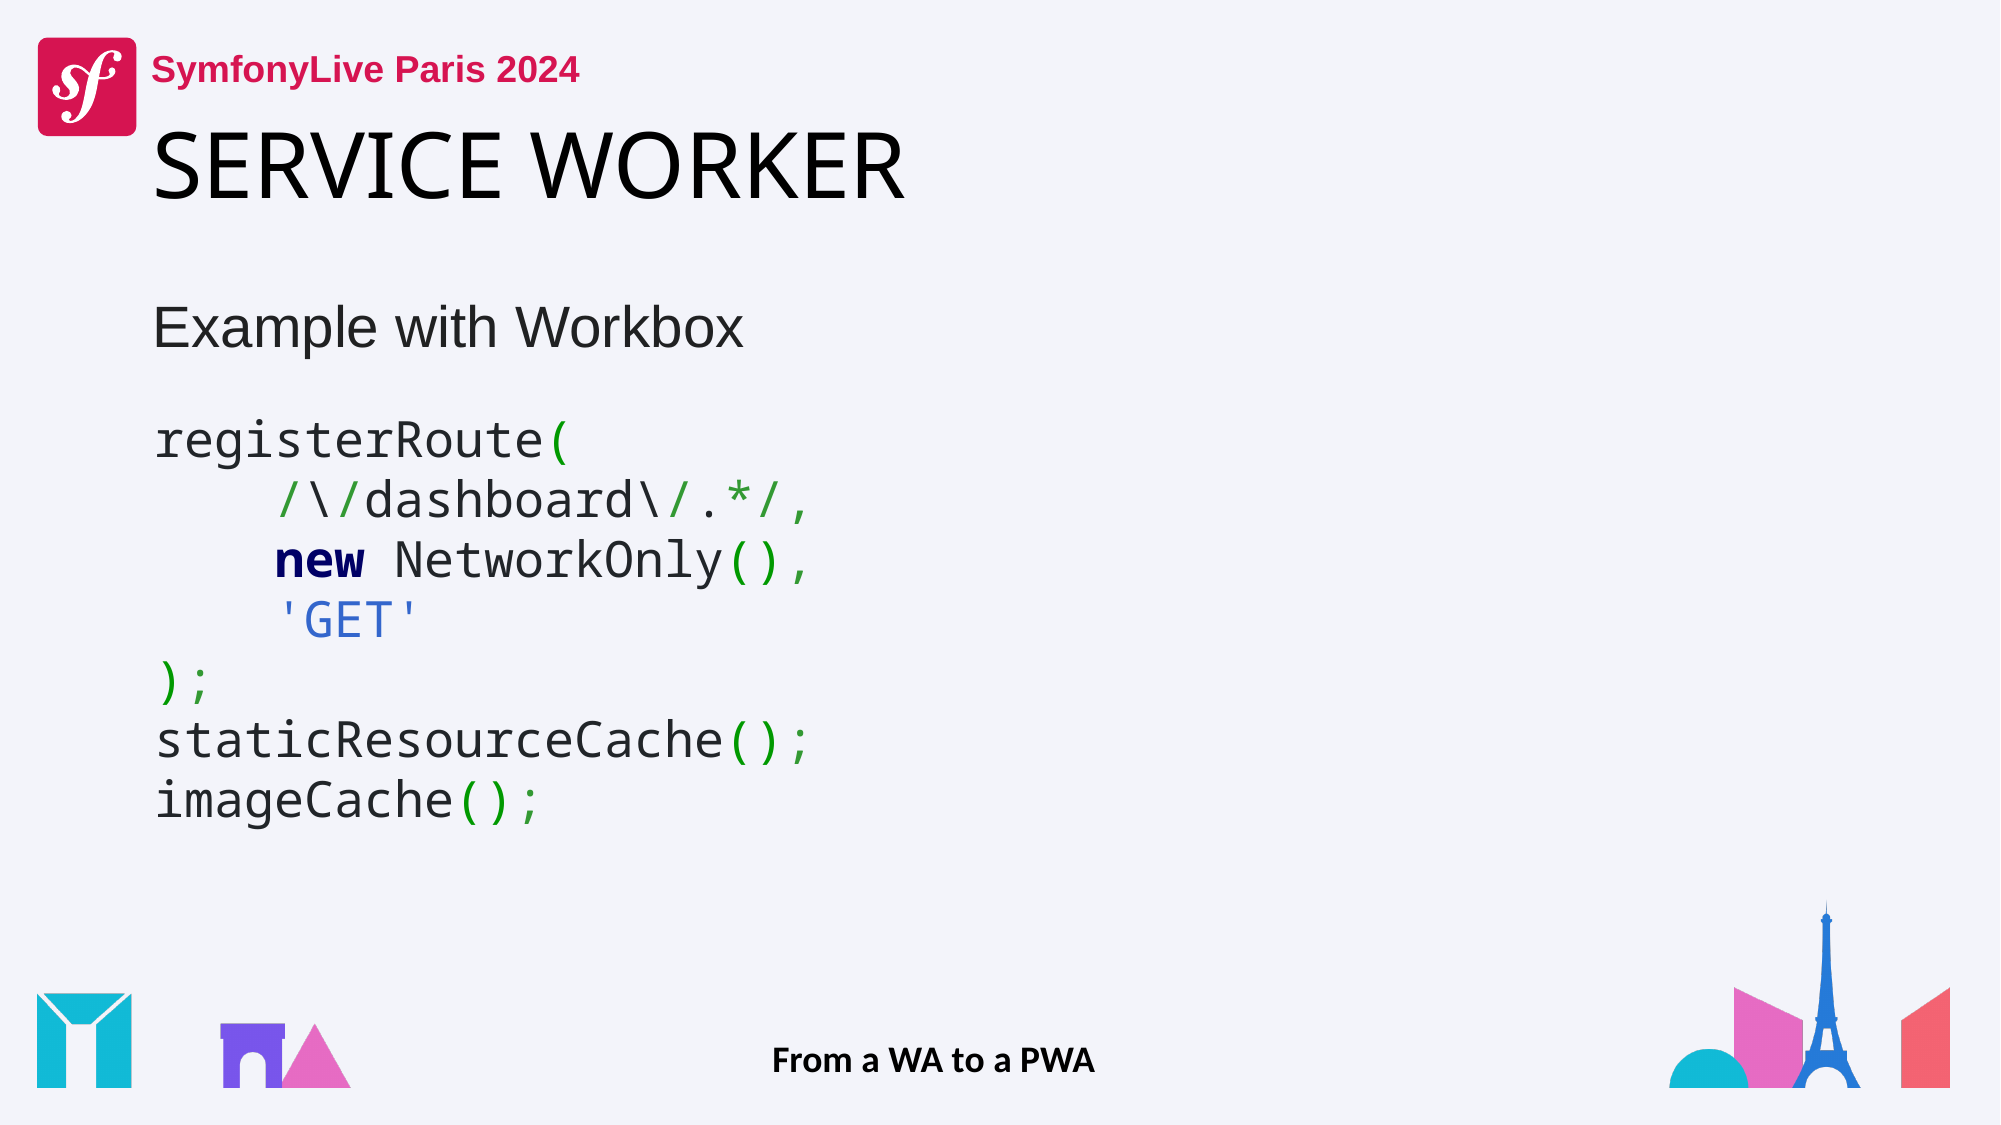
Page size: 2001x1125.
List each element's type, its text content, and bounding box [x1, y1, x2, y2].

title SERVICE WORKER [137, 59, 1720, 278]
picture [1558, 899, 1950, 1088]
picture [37, 899, 429, 1088]
text_box registerRoute(​​ /\/dashboard\/.*/,​​ new NetworkOnly(),​​ 'GET'​​ ); staticResourceCache(); imageCache(); [139, 400, 1861, 836]
text_box Example with Workbox [137, 281, 1398, 367]
